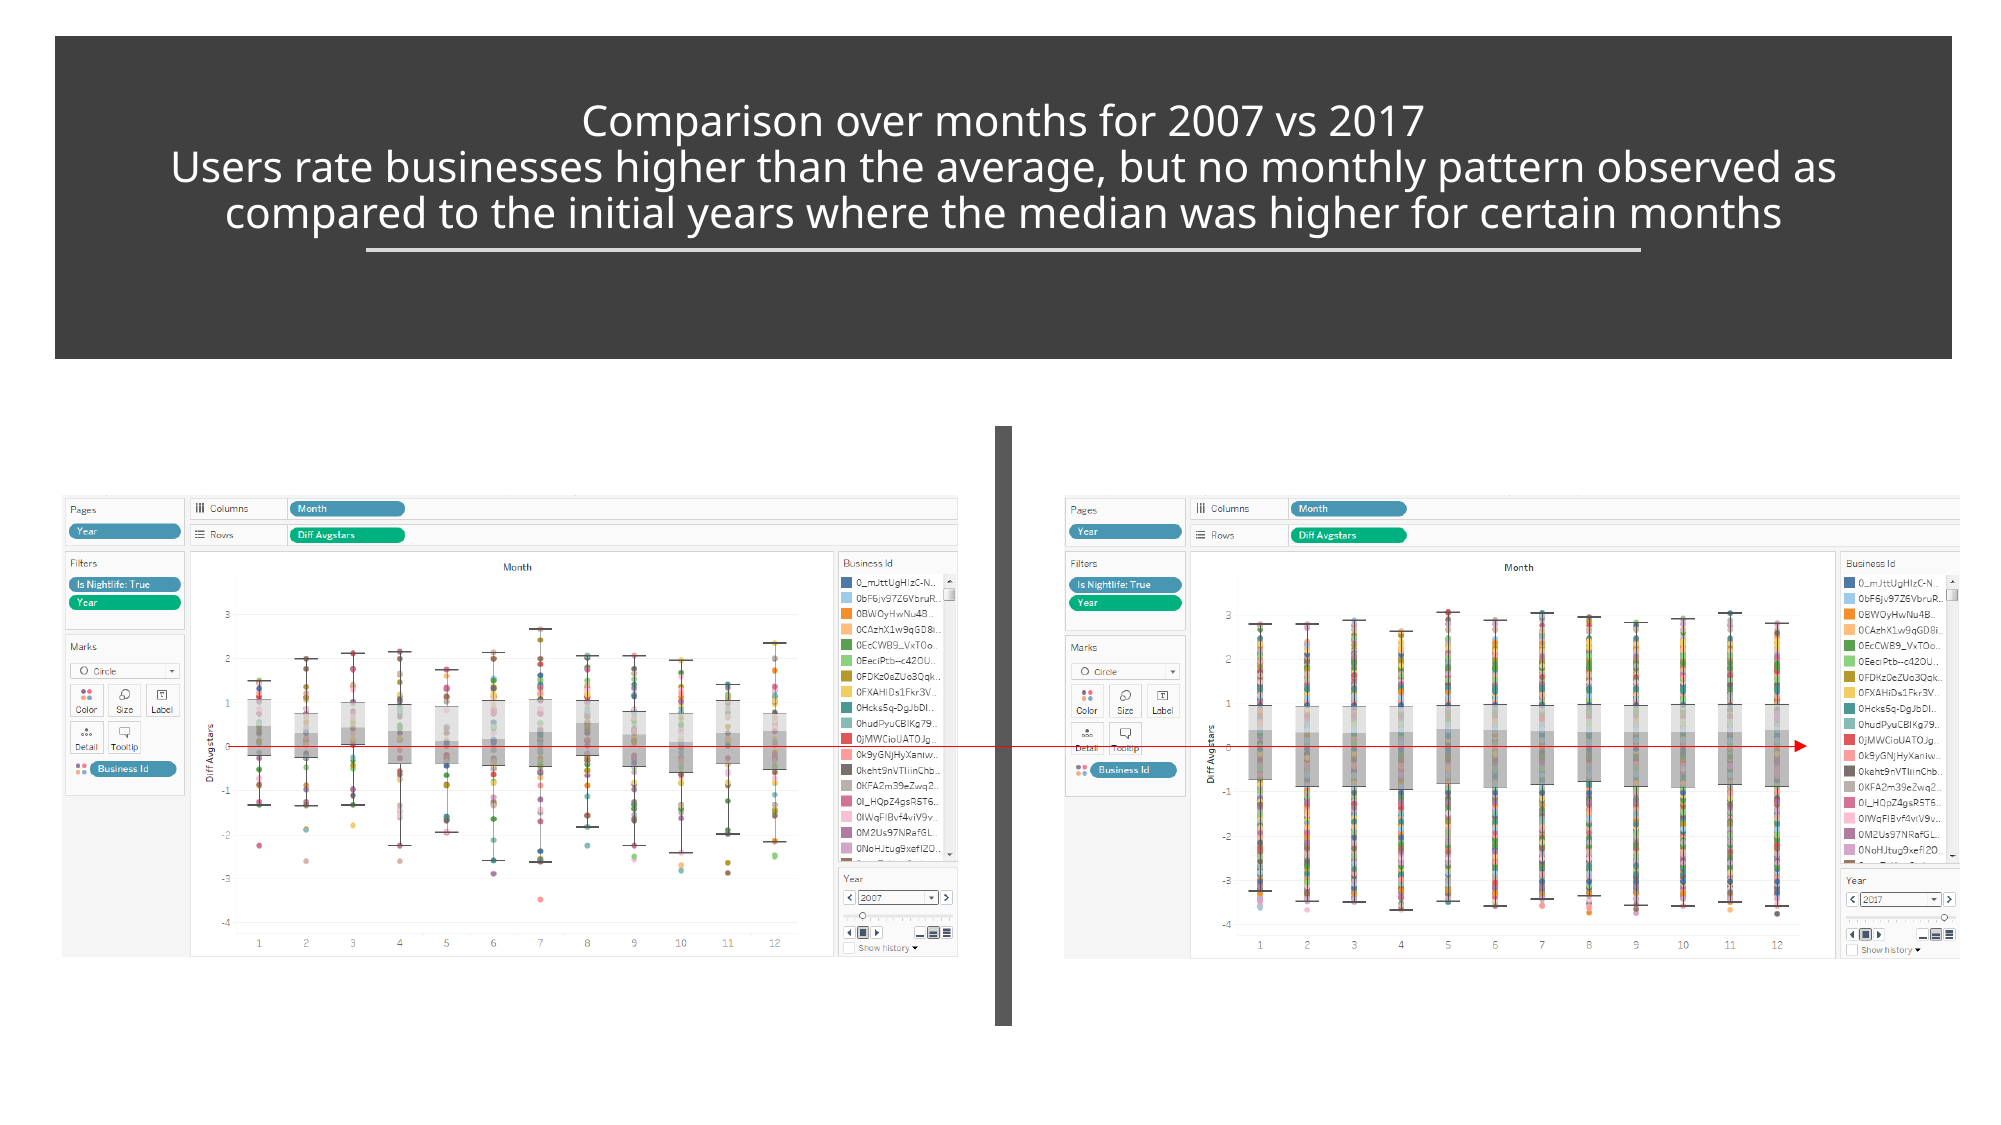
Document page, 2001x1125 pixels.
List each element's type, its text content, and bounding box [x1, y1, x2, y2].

title Comparison over months for 2007 vs 2017 Users rate businesses higher than the average, but no monthly pattern observed as compared to the initial years where the median was higher for certain months [89, 92, 1917, 245]
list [62, 495, 958, 957]
picture [1064, 495, 1960, 959]
text_box [64, 45, 1942, 350]
